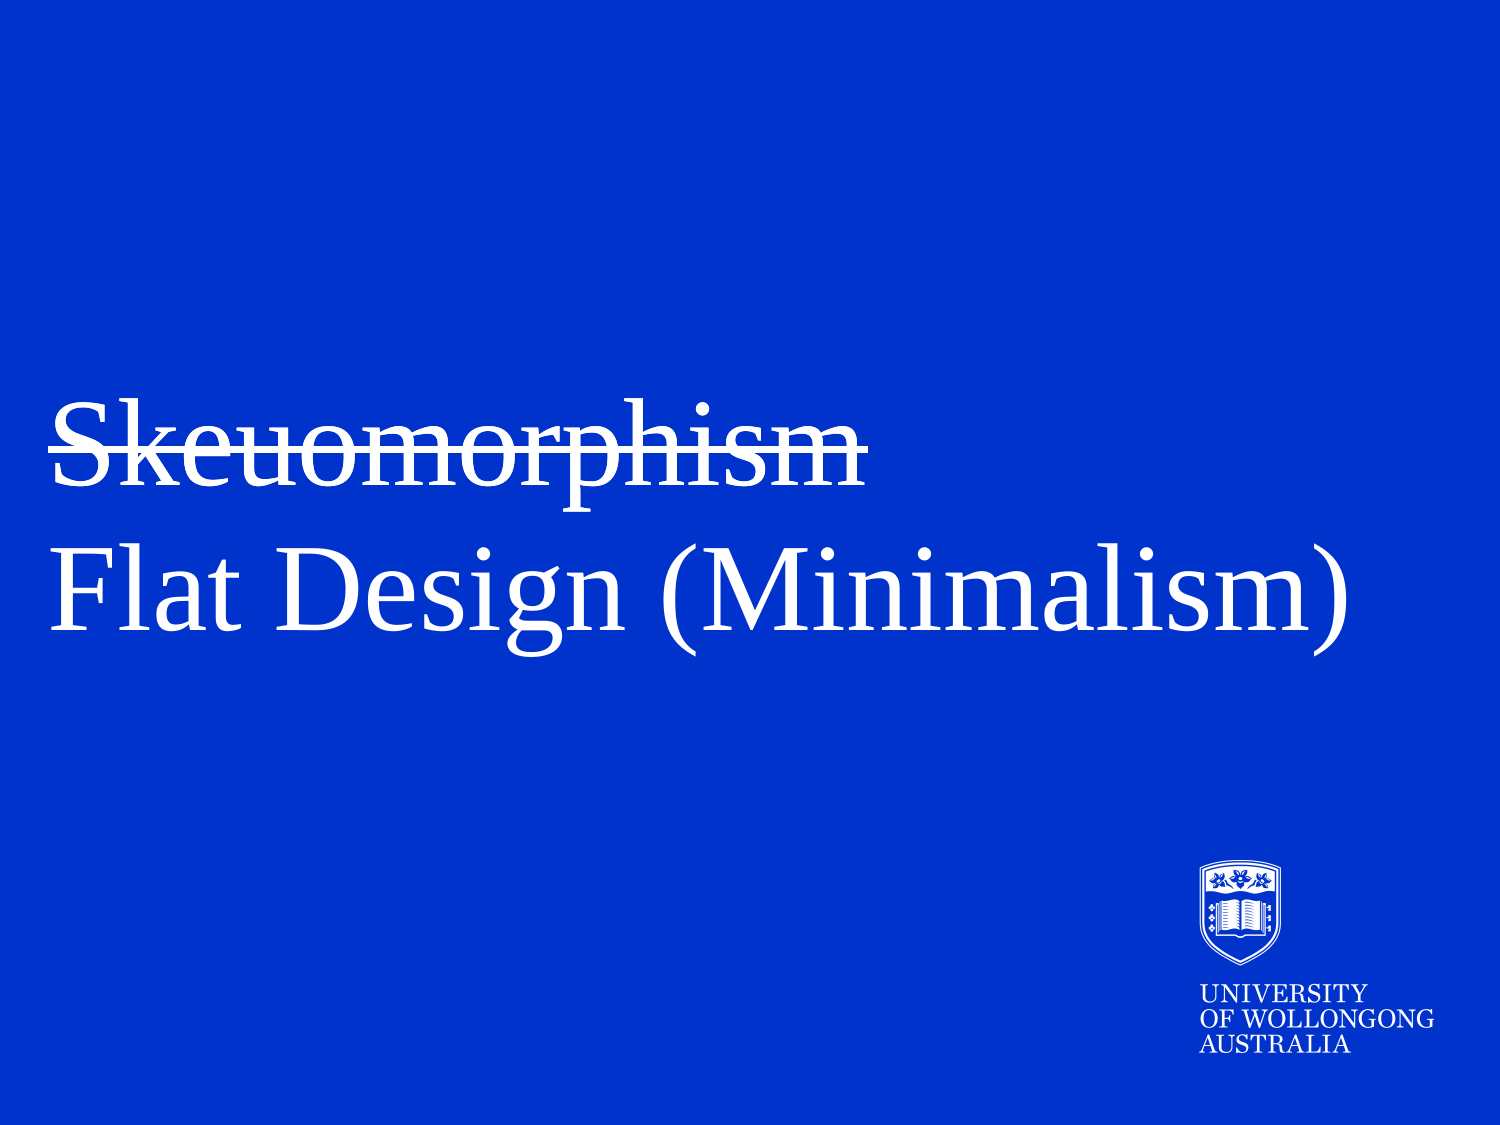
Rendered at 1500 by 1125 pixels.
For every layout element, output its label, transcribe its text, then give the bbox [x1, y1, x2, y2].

text_box Skeuomorphism Flat Design (Minimalism) [47, 389, 1444, 762]
picture [1199, 860, 1434, 1053]
